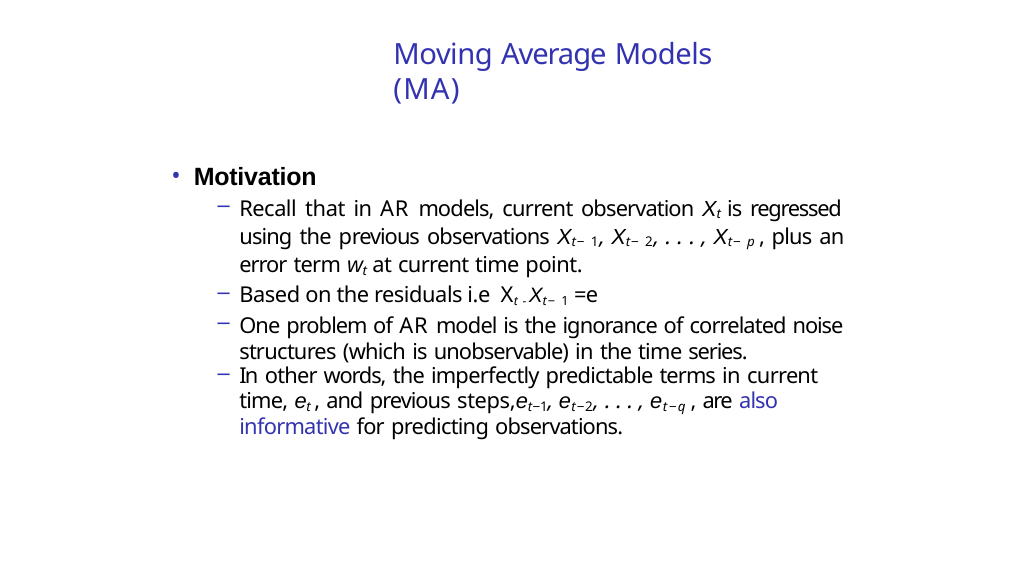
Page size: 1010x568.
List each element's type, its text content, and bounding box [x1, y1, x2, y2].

title Moving Average Models (MA) [391, 32, 767, 131]
text_box Motivation Recall that in AR models, current observation Xt is regressed using the previous observations Xt−1, Xt−2, . . . , Xt−p , plus an error term wt at current time point. Based on the residuals i.e Xt - Xt−1 =e One problem of AR model is the ignorance of correlated noise structures (which is unobservable) in the time series. In other words, the imperfectly predictable terms in current time, et , and previous steps,et−1, et−2, . . . , et−q , are also informative for predicting observations. [154, 158, 864, 439]
